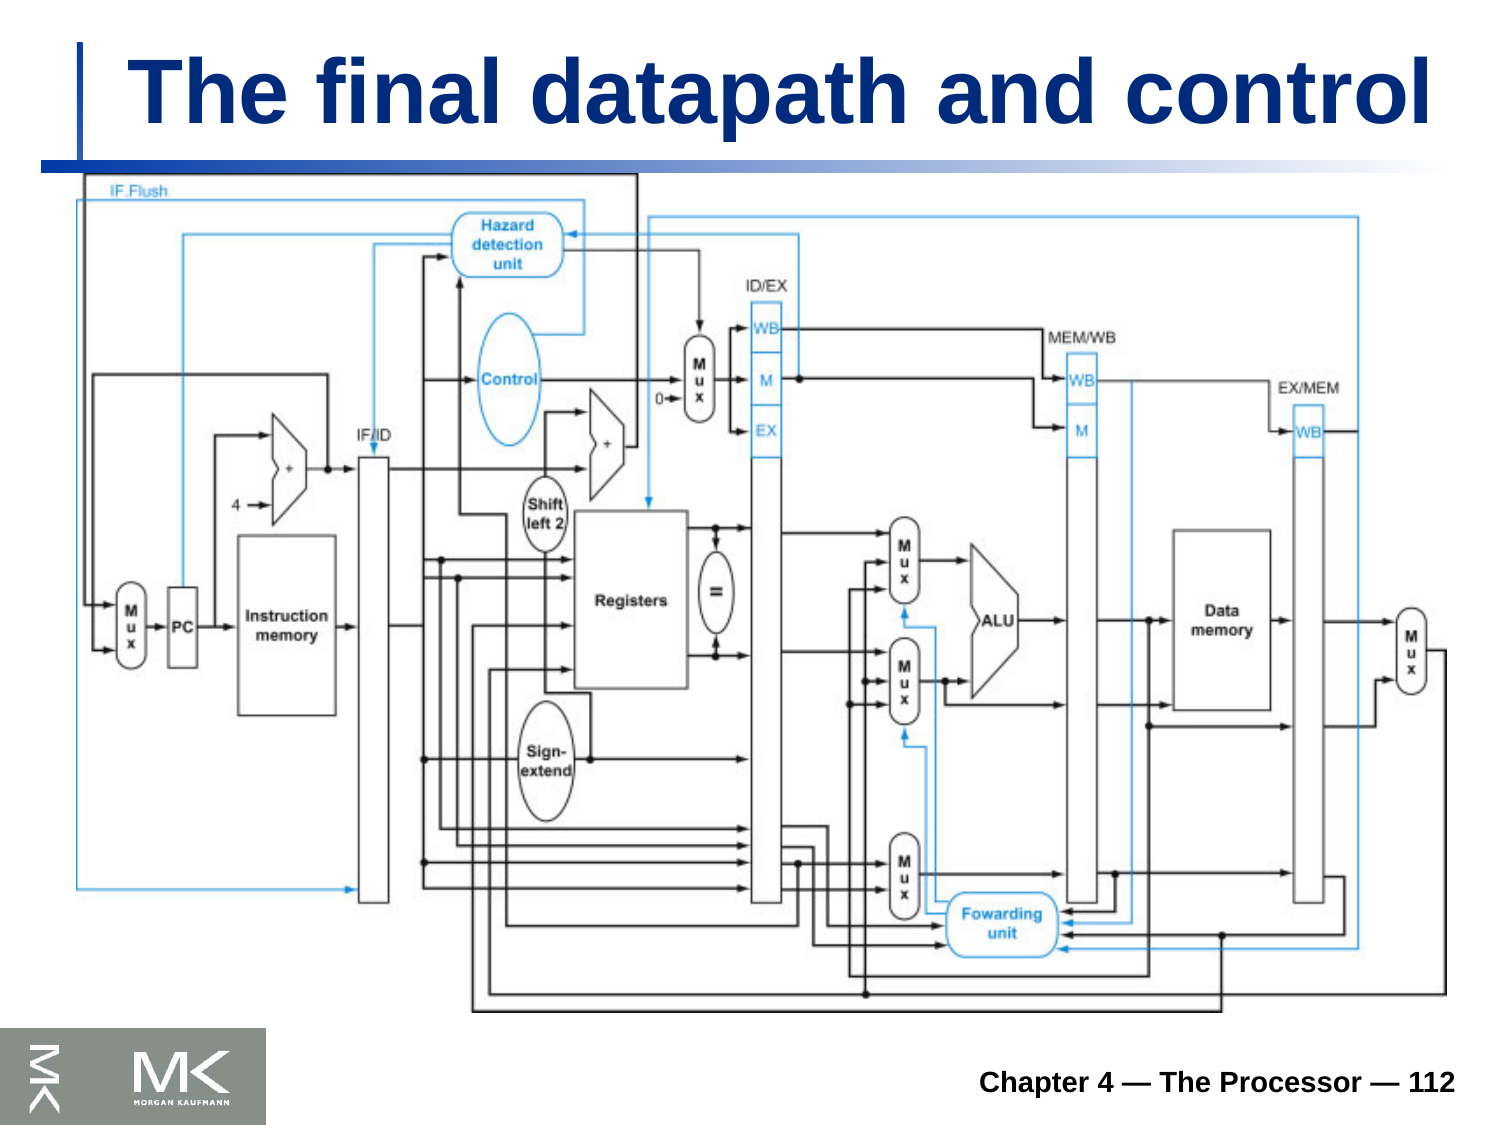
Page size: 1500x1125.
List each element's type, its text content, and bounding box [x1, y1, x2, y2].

picture [0, 1028, 266, 1125]
footer Chapter 4 — The Processor — 112 [277, 1046, 1471, 1106]
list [76, 173, 1447, 1013]
title The final datapath and control [112, 22, 1468, 149]
